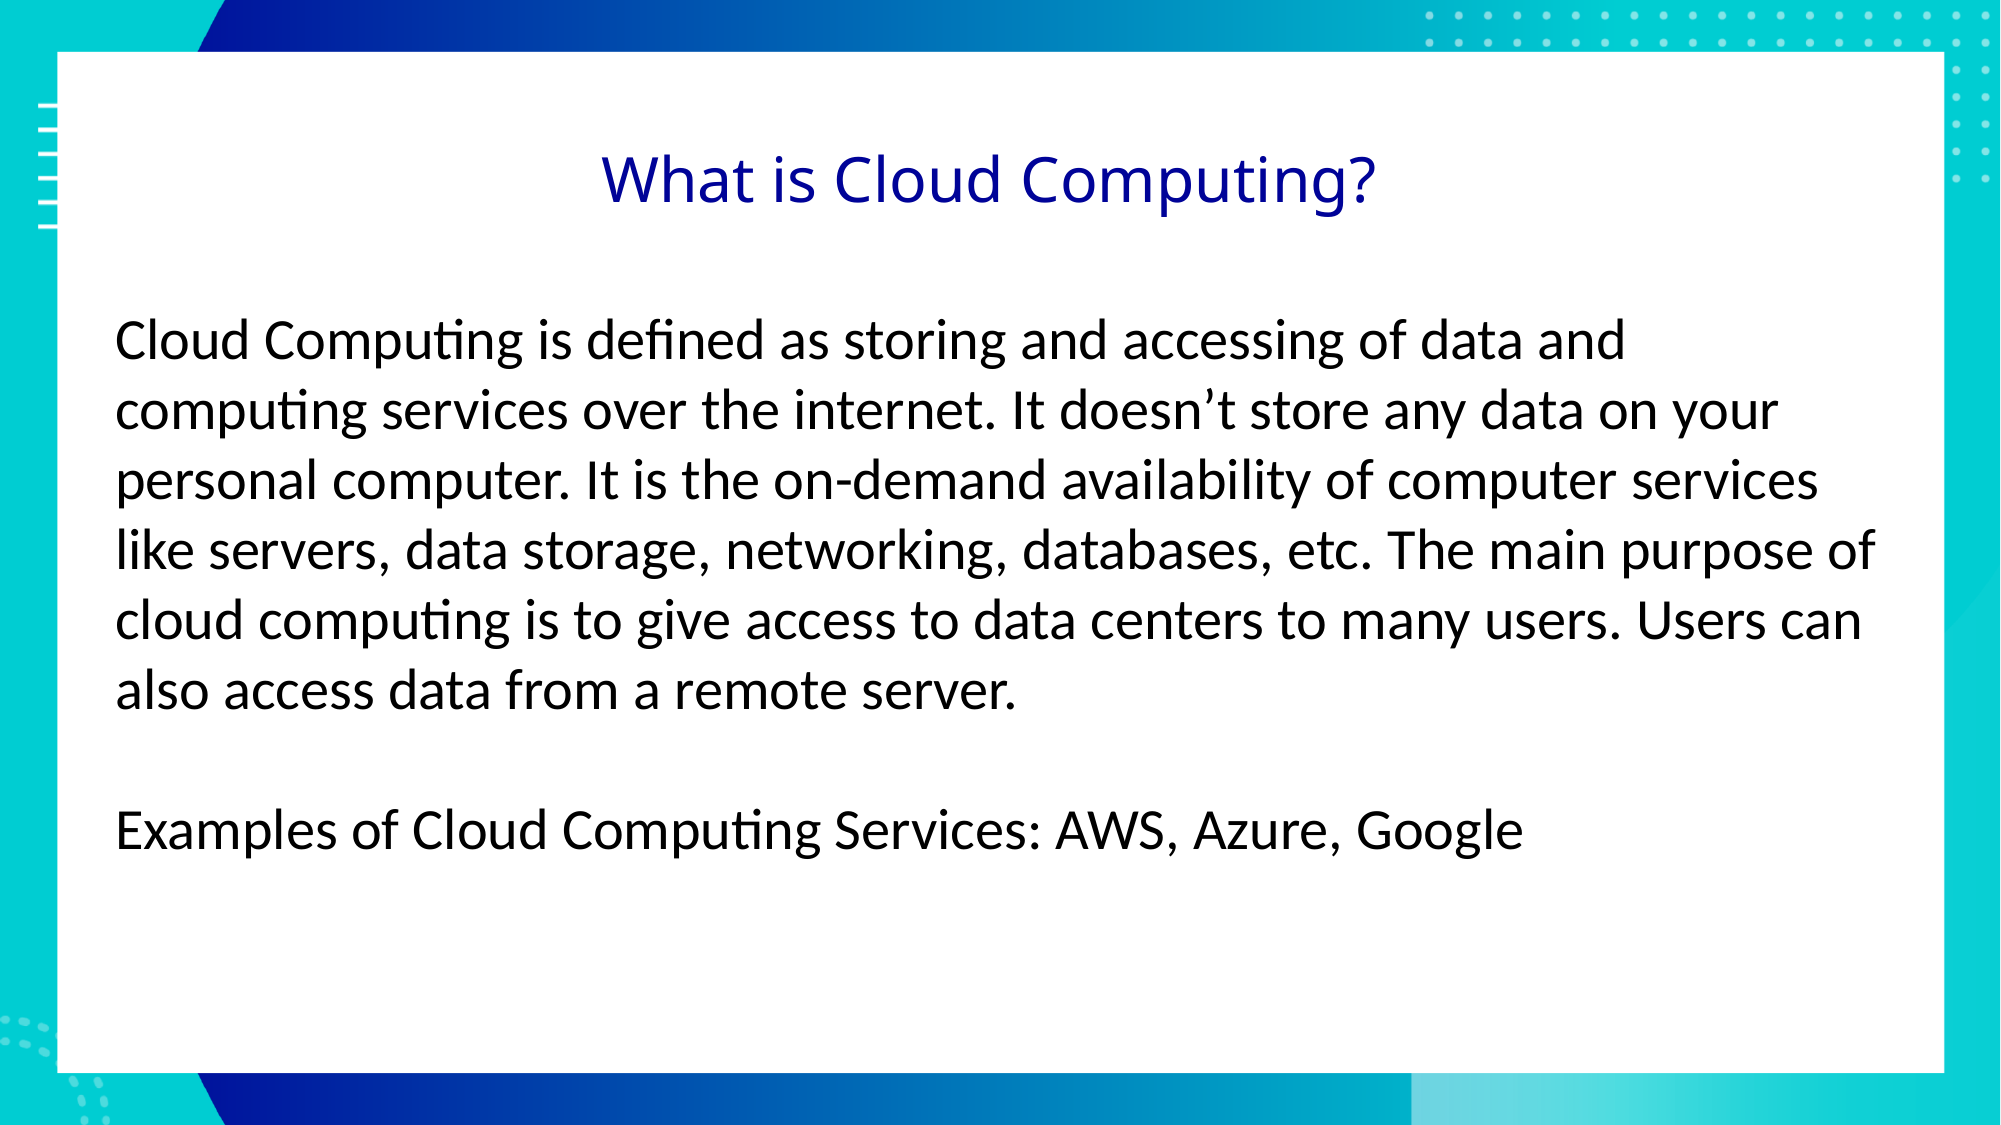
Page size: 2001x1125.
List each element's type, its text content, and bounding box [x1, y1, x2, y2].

text_box Cloud Computing is defined as storing and accessing of data and computing services over the internet. It doesn’t store any data on your personal computer. It is the on-demand availability of computer services like servers, data storage, networking, databases, etc. The main purpose of cloud computing is to give access to data centers to many users. Users can also access data from a remote server. Examples of Cloud Computing Services: AWS, Azure, Google [100, 293, 1894, 869]
title What is Cloud Computing? [126, 109, 1852, 255]
picture [0, 0, 2001, 1125]
